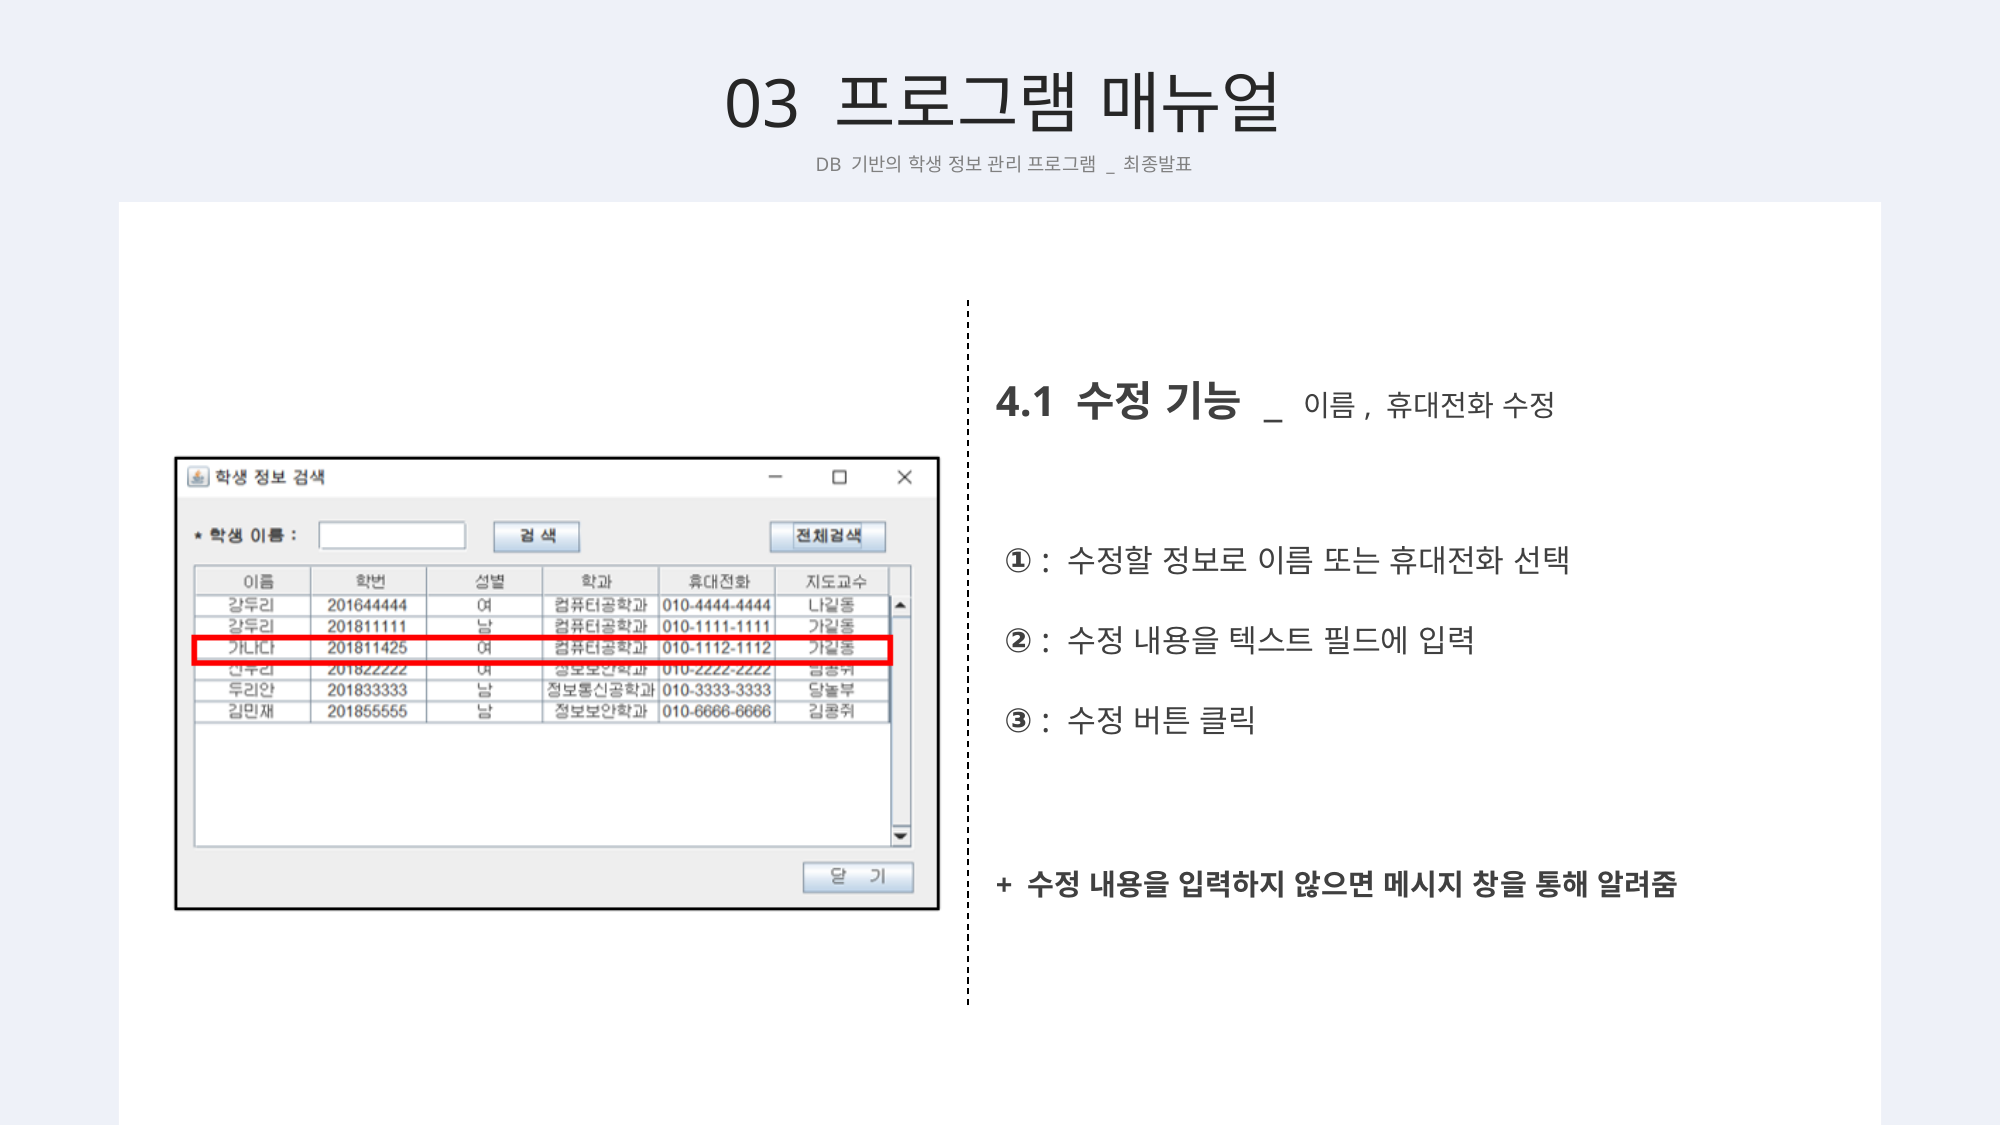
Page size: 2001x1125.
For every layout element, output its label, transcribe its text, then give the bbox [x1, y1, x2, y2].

text_box [118, 201, 1882, 1125]
text_box 4.1 수정 기능 _ 이름, 휴대전화 수정 ① : 수정할 정보로 이름 또는 휴대전화 선택 ② : 수정 내용을 텍스트 필드에 입력 ③ : 수정 버튼 클릭 + 수정 내용을 입력하지 않으면 메시지 창을 통해 알려줌 [981, 342, 1850, 909]
text_box 03 프로그램 매뉴얼 DB 기반의 학생 정보 관리 프로그램 _ 최종발표 [555, 13, 1453, 183]
picture [163, 323, 965, 1072]
